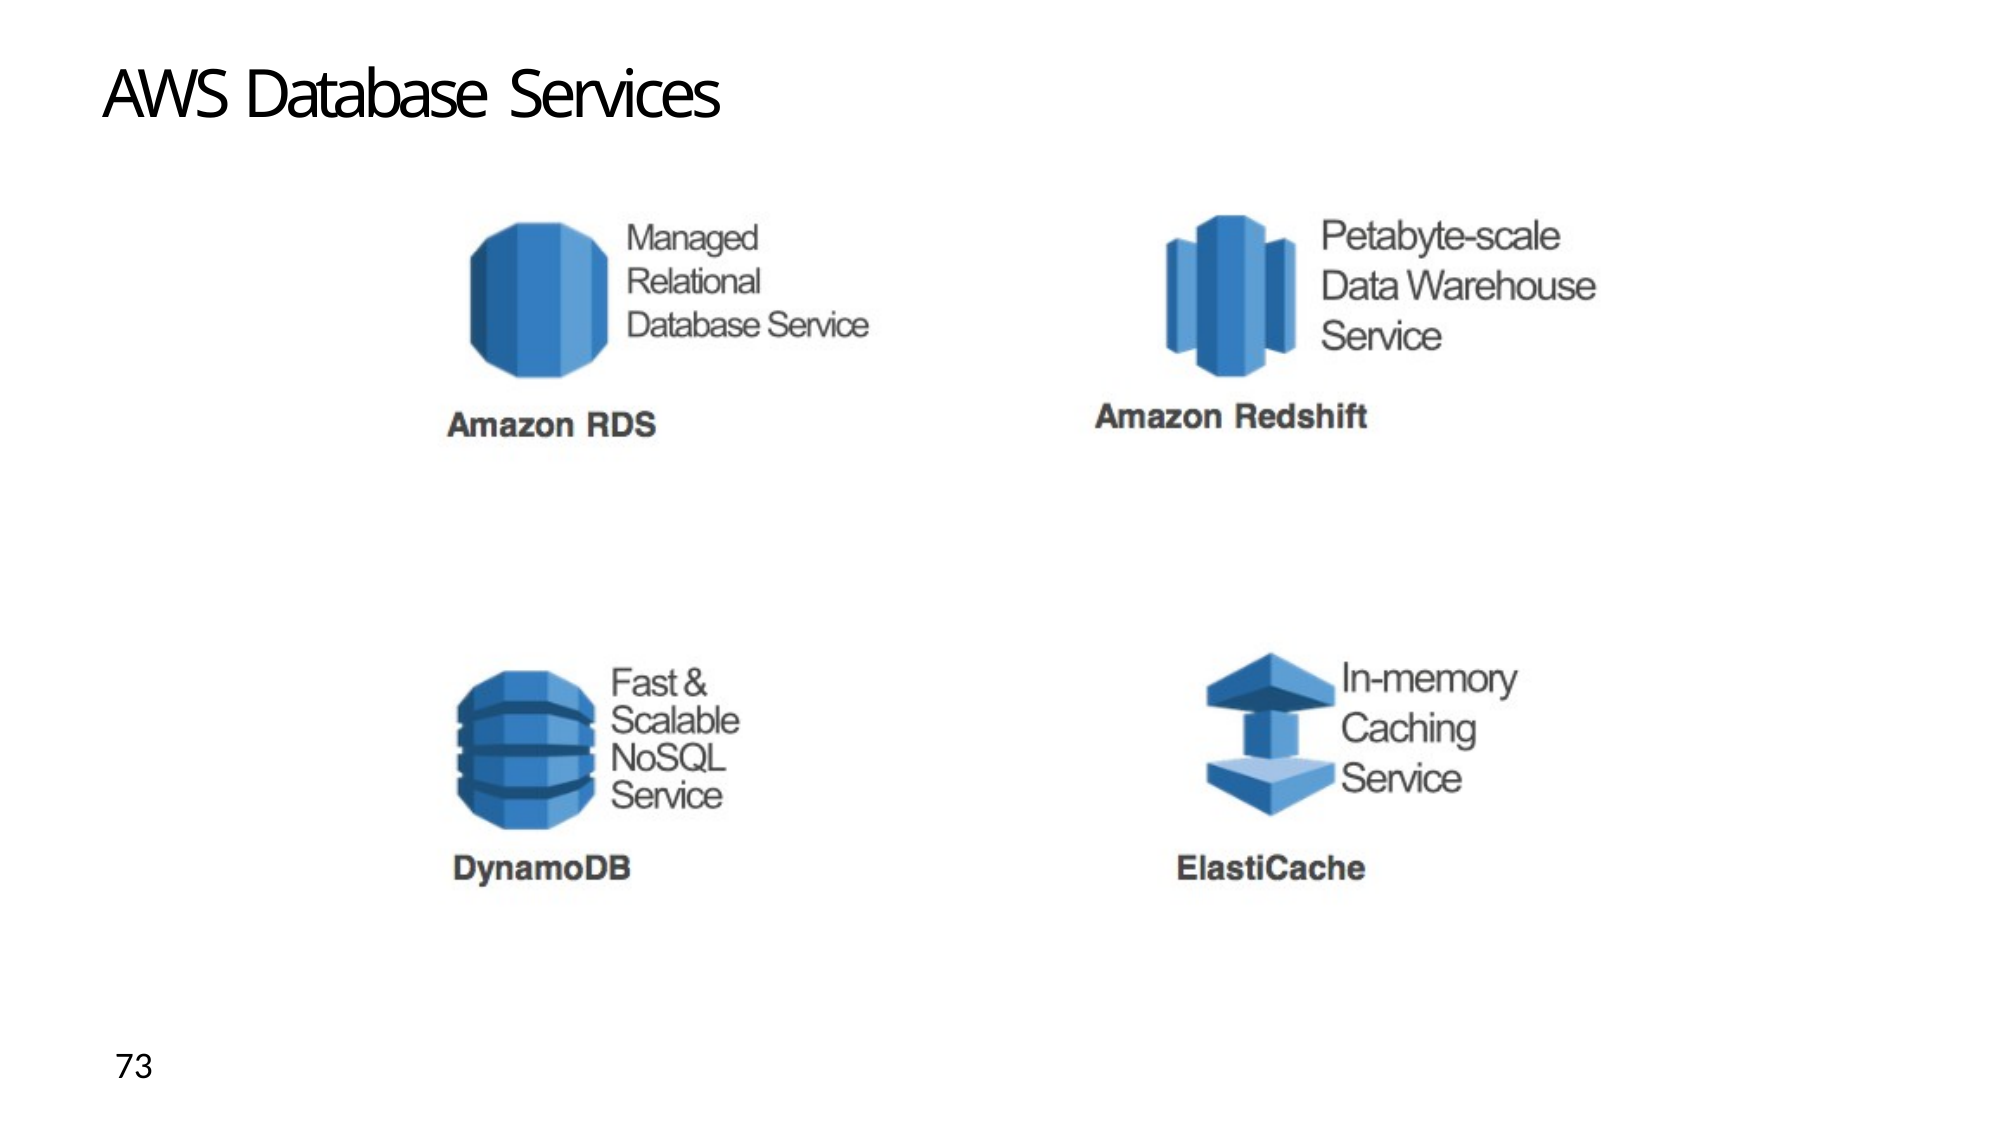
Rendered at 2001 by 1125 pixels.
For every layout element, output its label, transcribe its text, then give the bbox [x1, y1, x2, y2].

title AWS Database Services [100, 48, 849, 239]
text_box [272, 129, 1817, 939]
slide_number 73 [108, 1048, 160, 1125]
